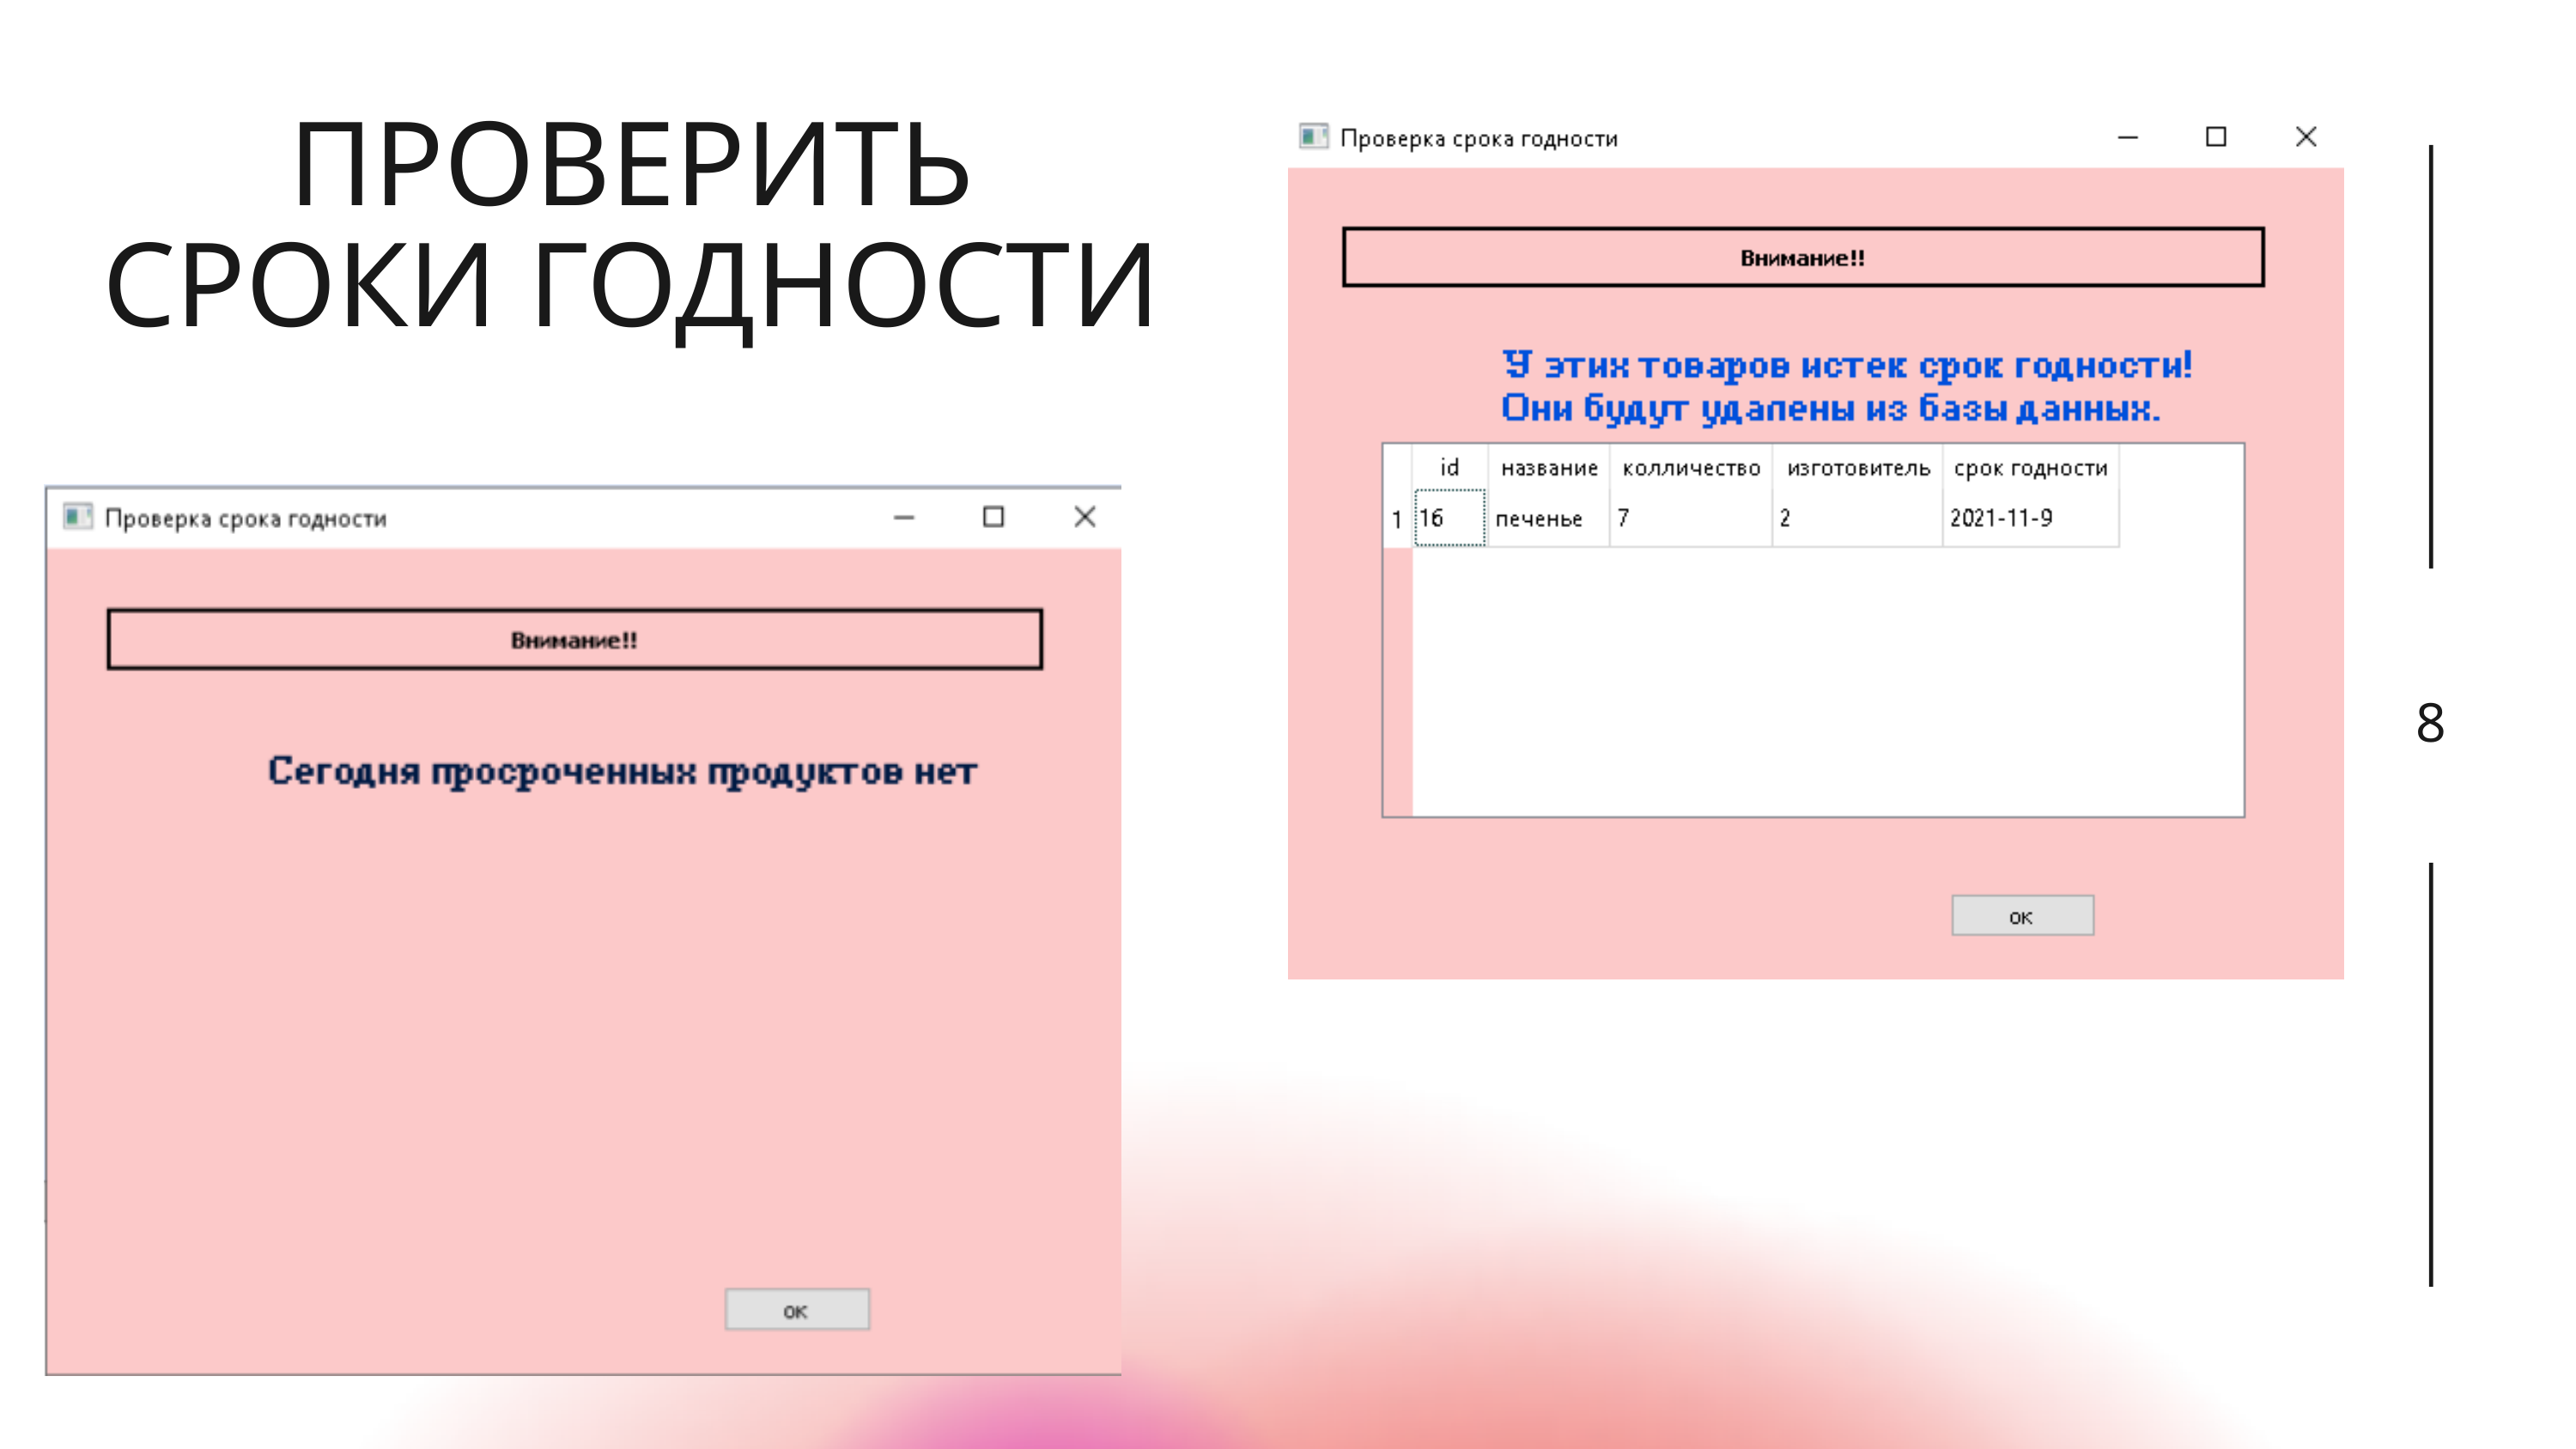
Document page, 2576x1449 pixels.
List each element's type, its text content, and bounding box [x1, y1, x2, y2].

picture [44, 112, 2500, 1449]
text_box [2377, 144, 2485, 1288]
text_box ПРОВЕРИТЬ СРОКИ ГОДНОСТИ [94, 107, 1170, 350]
